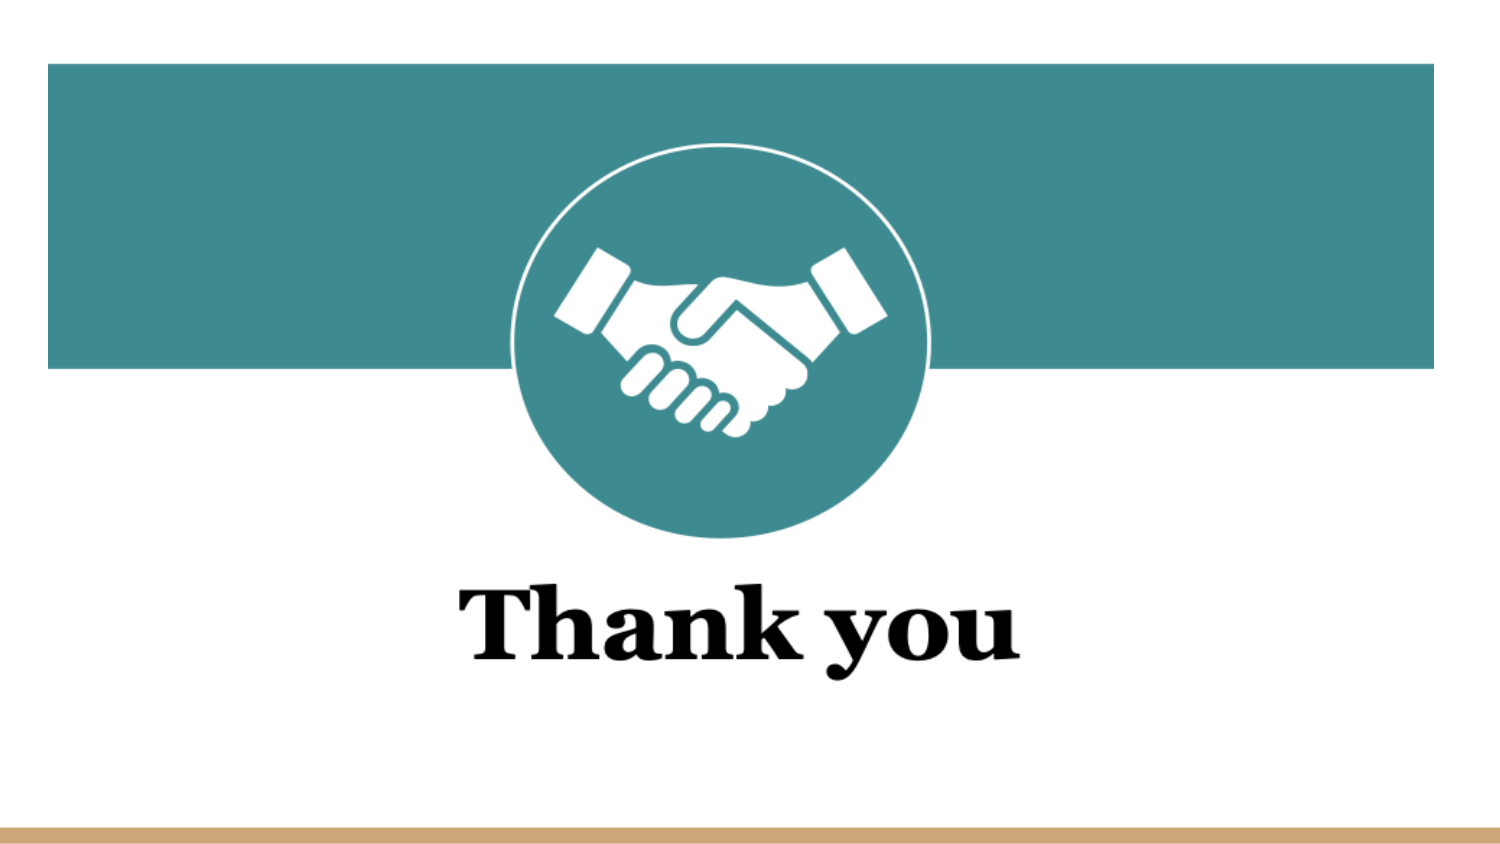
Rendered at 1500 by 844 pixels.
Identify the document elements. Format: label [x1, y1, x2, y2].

picture [47, 37, 1434, 778]
